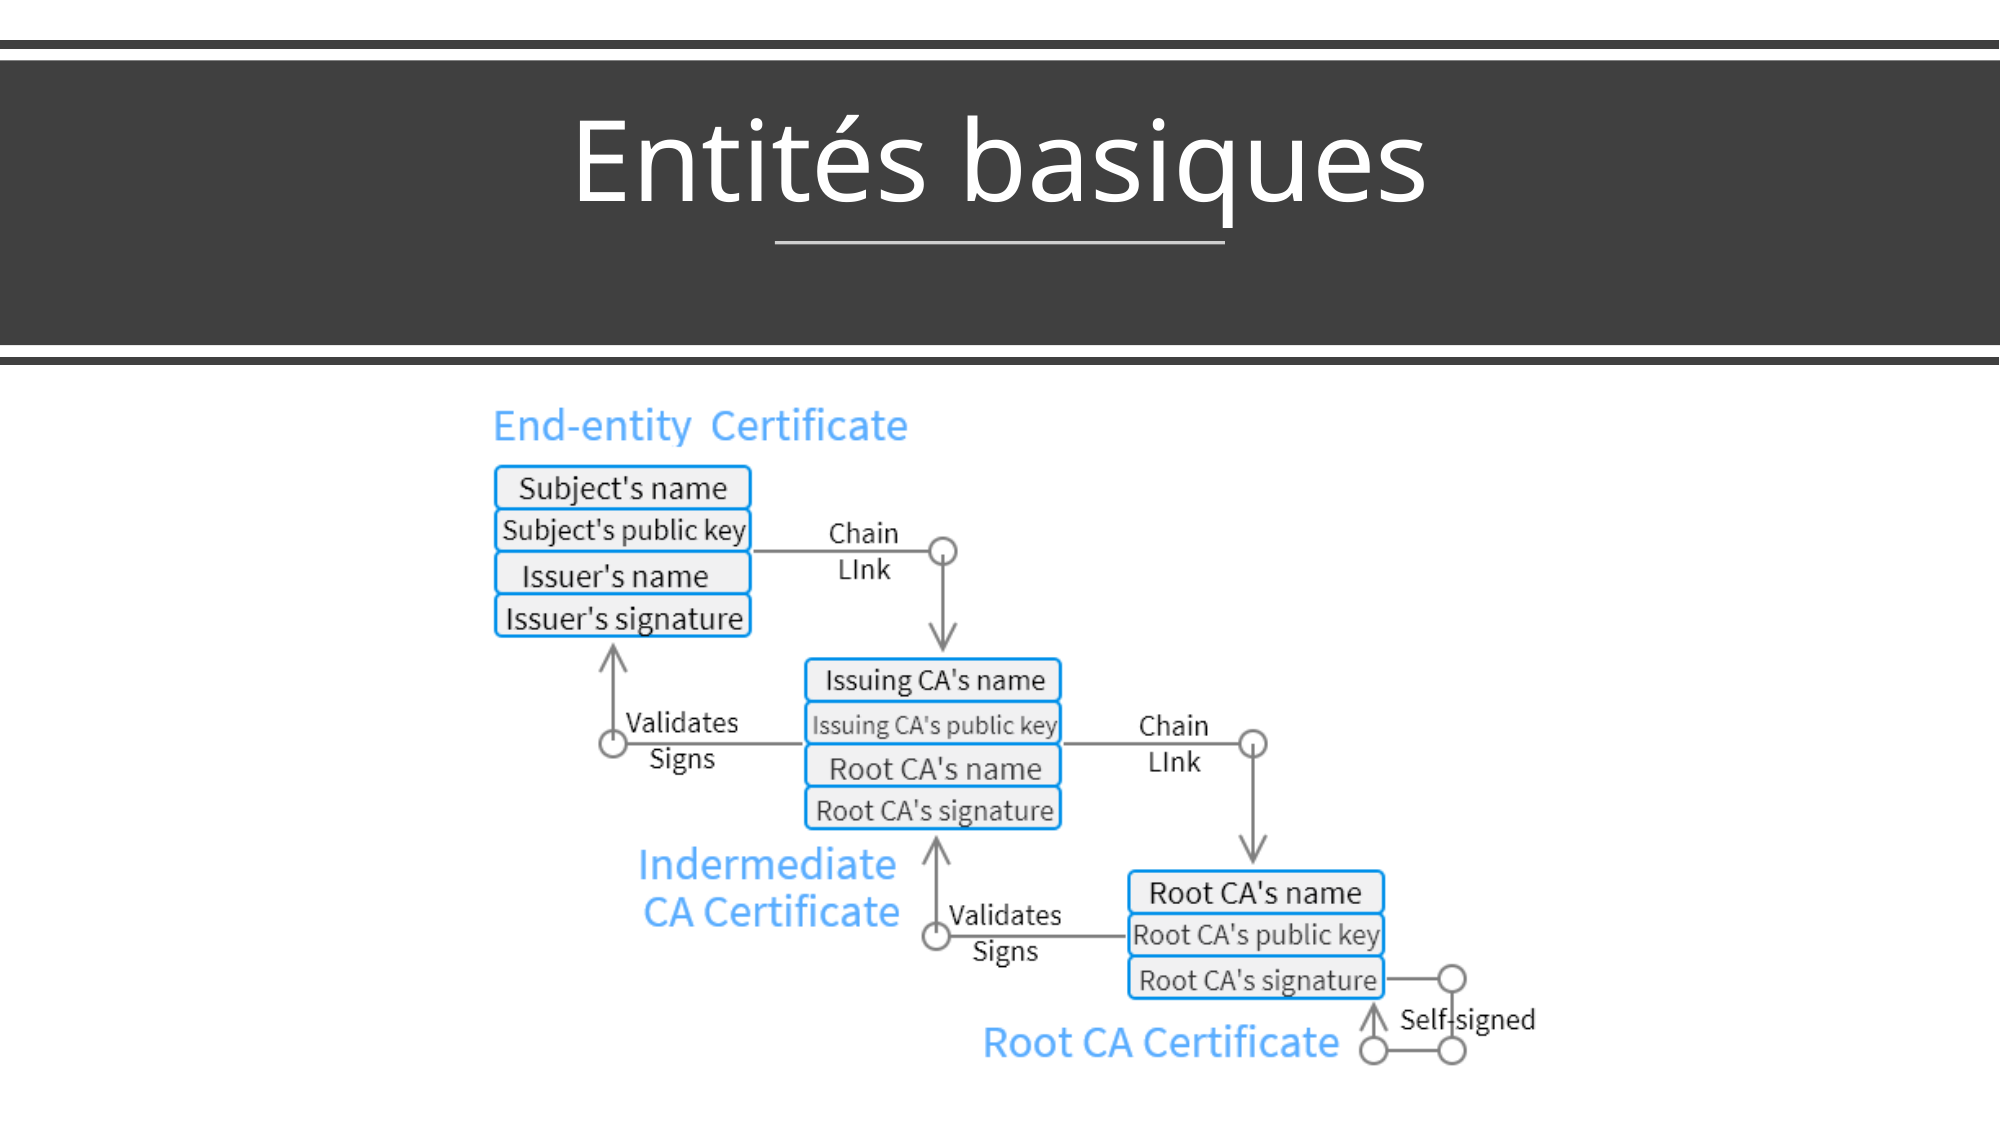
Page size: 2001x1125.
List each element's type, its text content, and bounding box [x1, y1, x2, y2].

title Entités basiques [86, 80, 1914, 233]
picture [447, 377, 1552, 1090]
text_box [0, 59, 2000, 346]
